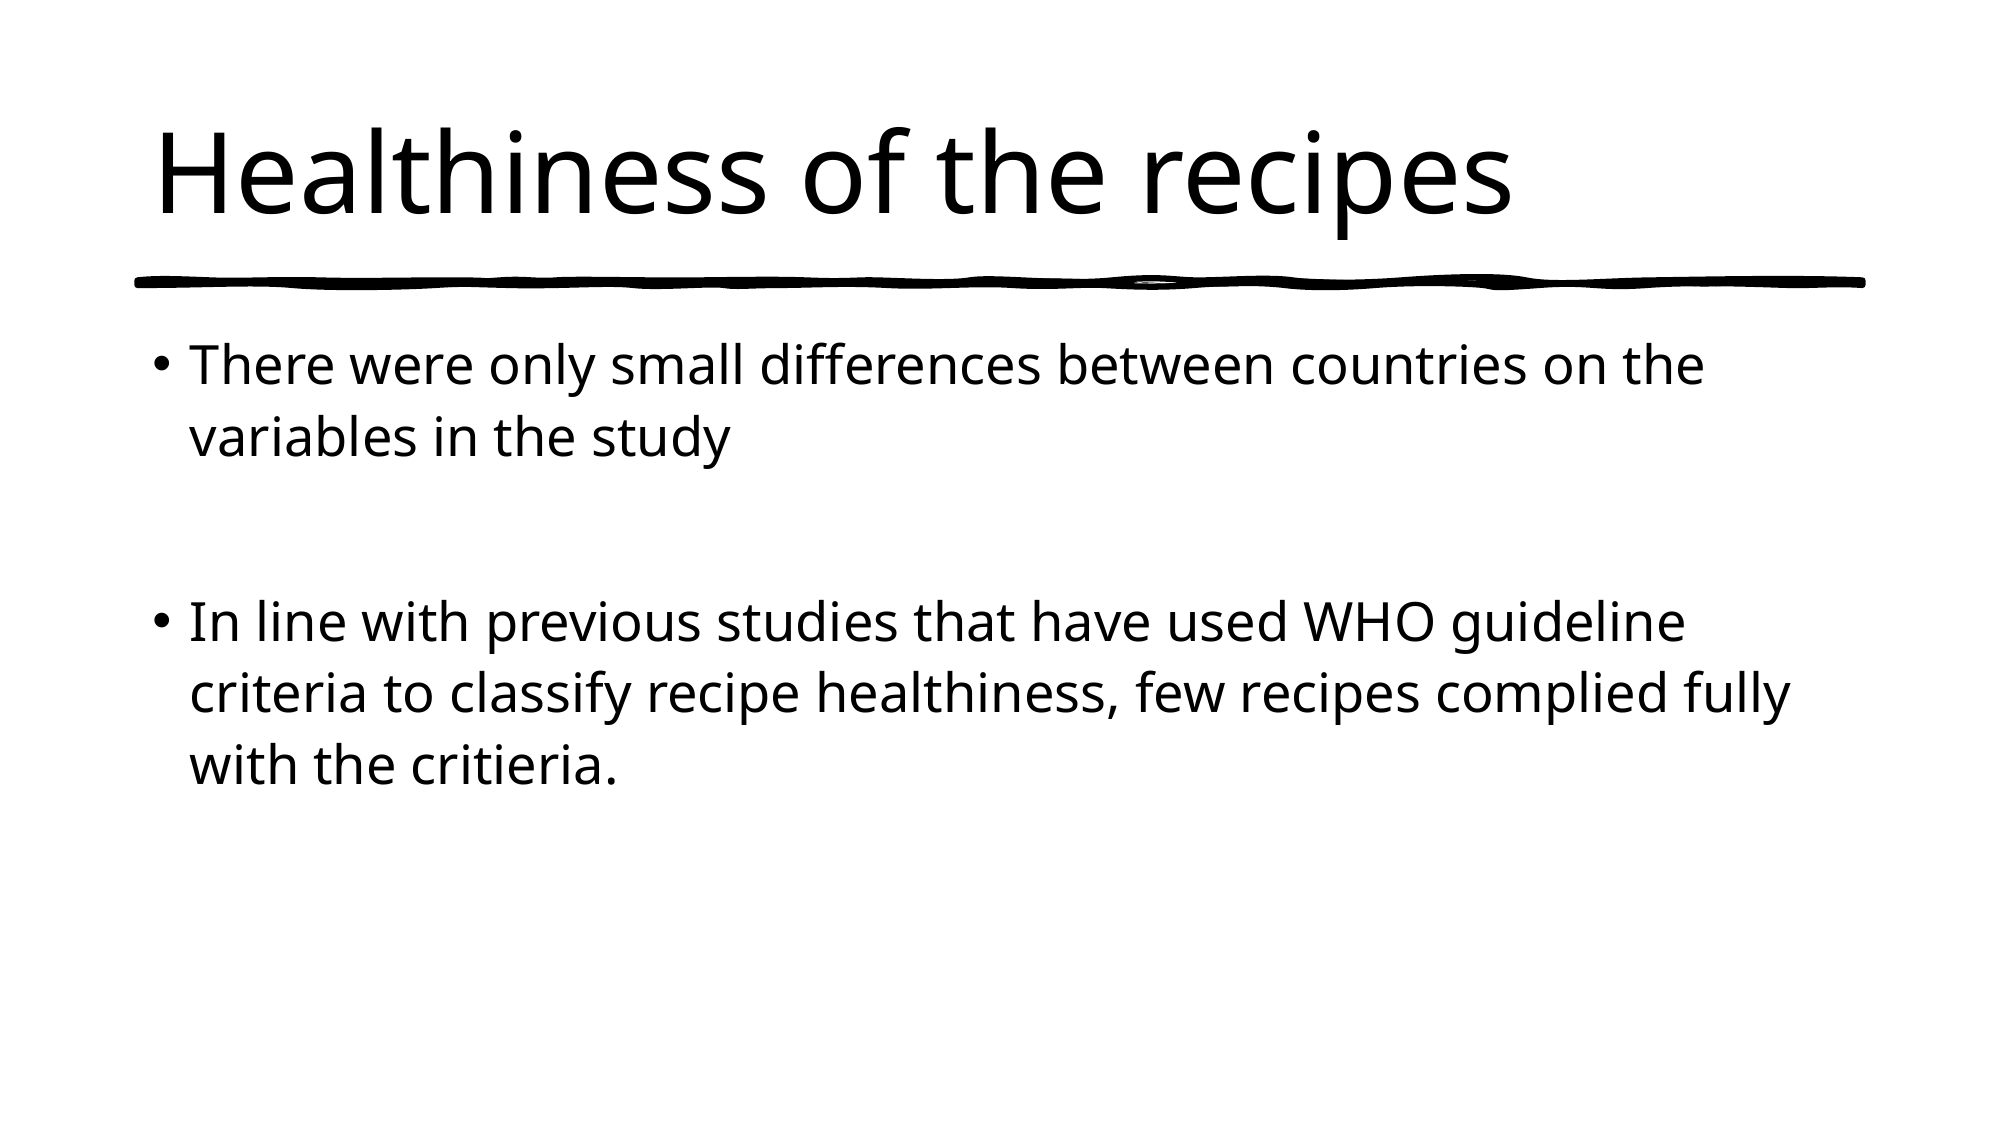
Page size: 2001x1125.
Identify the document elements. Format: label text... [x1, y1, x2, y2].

list There were only small differences between countries on the variables in the study In line with previous studies that have used WHO guideline criteria to classify recipe healthiness, few recipes complied fully with the critieria. [137, 316, 1863, 1014]
title Healthiness of the recipes [137, 59, 1863, 278]
